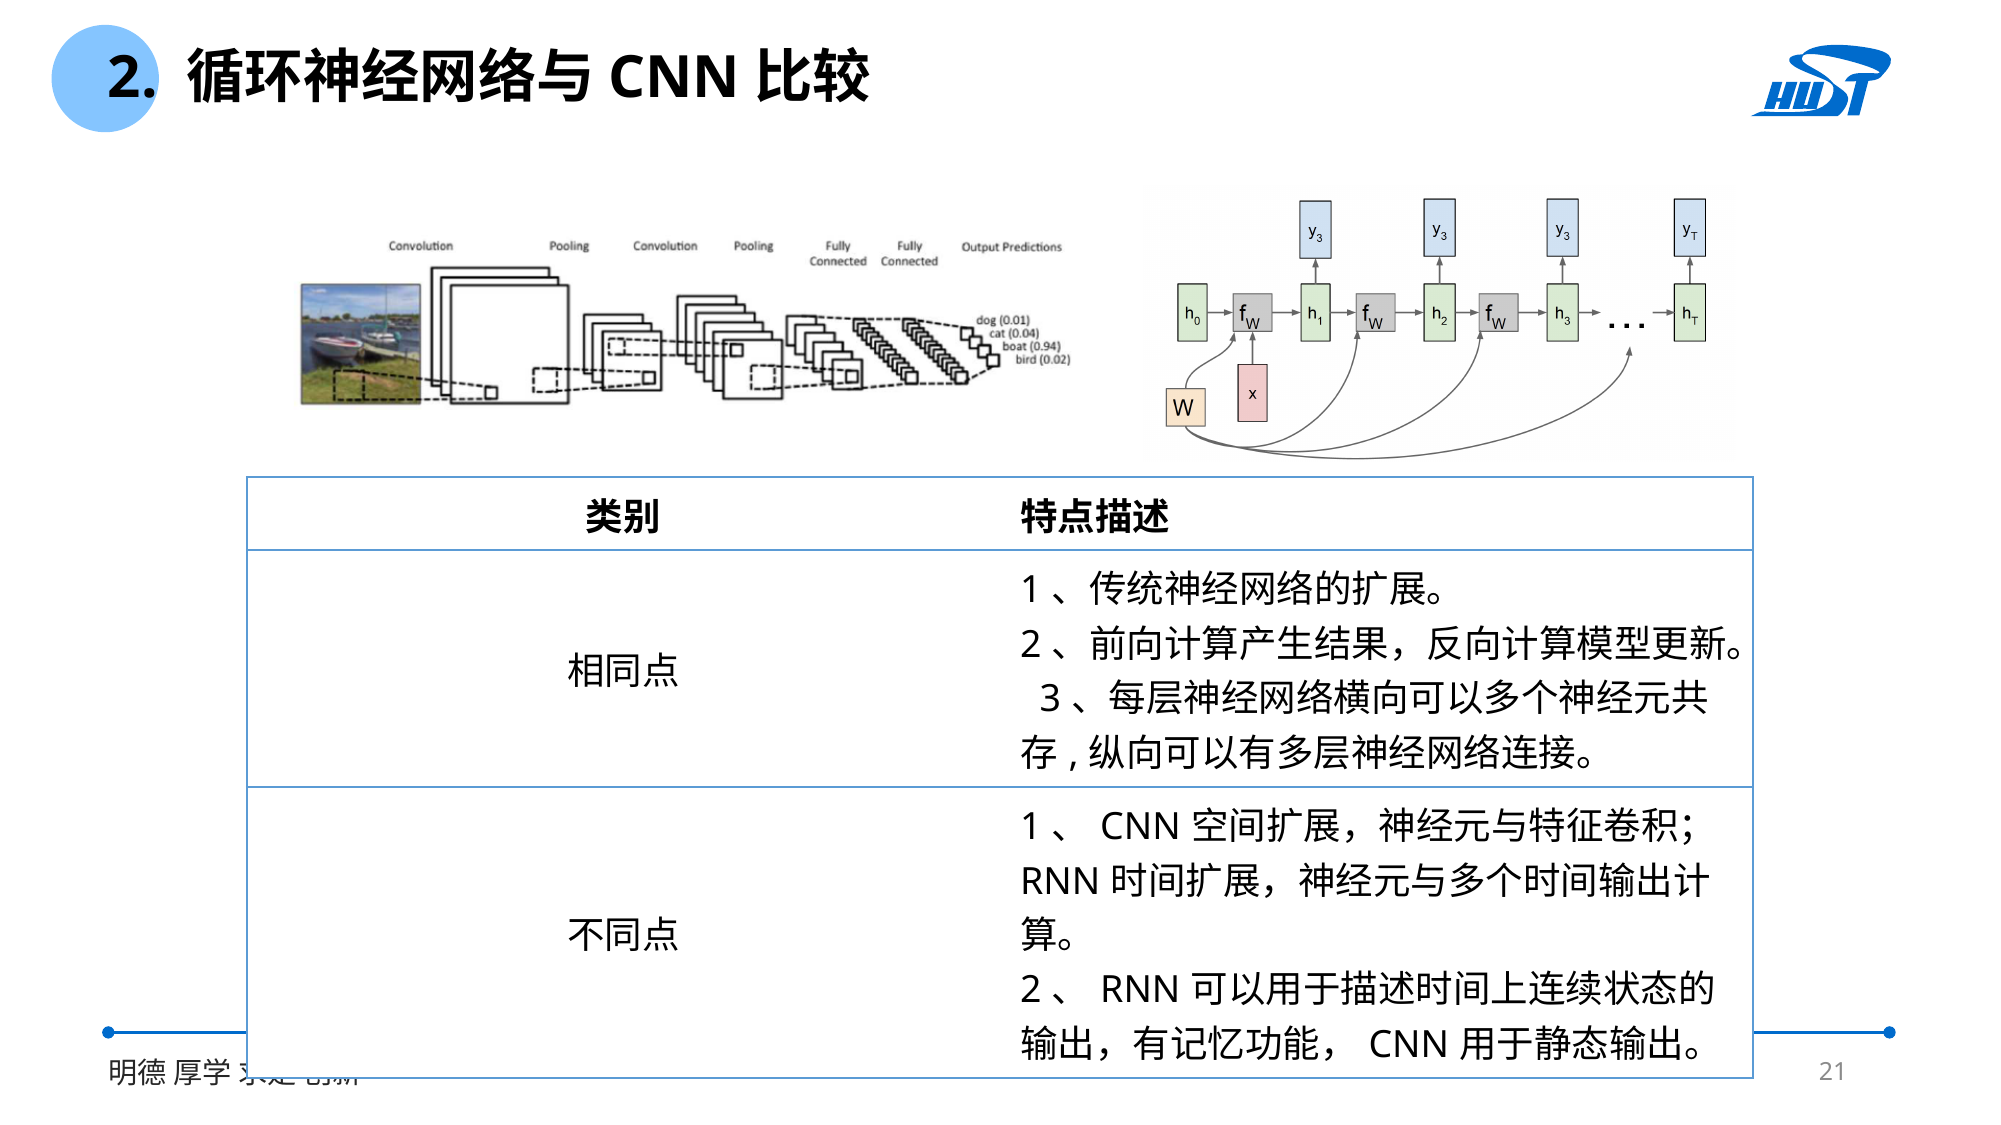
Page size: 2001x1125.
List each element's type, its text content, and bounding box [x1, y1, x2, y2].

table_cell 1、传统神经网络的扩展。 2、前向计算产生结果，反向计算模型更新。 3、每层神经网络横向可以多个神经元共存,纵向可以有多层神经网络连接。 [1000, 551, 1752, 786]
picture [1143, 185, 1736, 462]
table_cell 1、CNN空间扩展，神经元与特征卷积；RNN时间扩展，神经元与多个时间输出计算。 2、RNN可以用于描述时间上连续状态的输出，有记忆功能，CNN用于静态输出。 [1000, 788, 1752, 1077]
table_header 类别 [248, 478, 1000, 549]
table_cell 不同点 [248, 788, 1000, 1077]
picture [246, 210, 1114, 436]
table_cell 相同点 [248, 551, 1000, 786]
slide_number 21 [1412, 1042, 1863, 1103]
table_header 特点描述 [1000, 478, 1752, 549]
list 2. 循环神经网络与CNN比较 [93, 43, 1496, 114]
